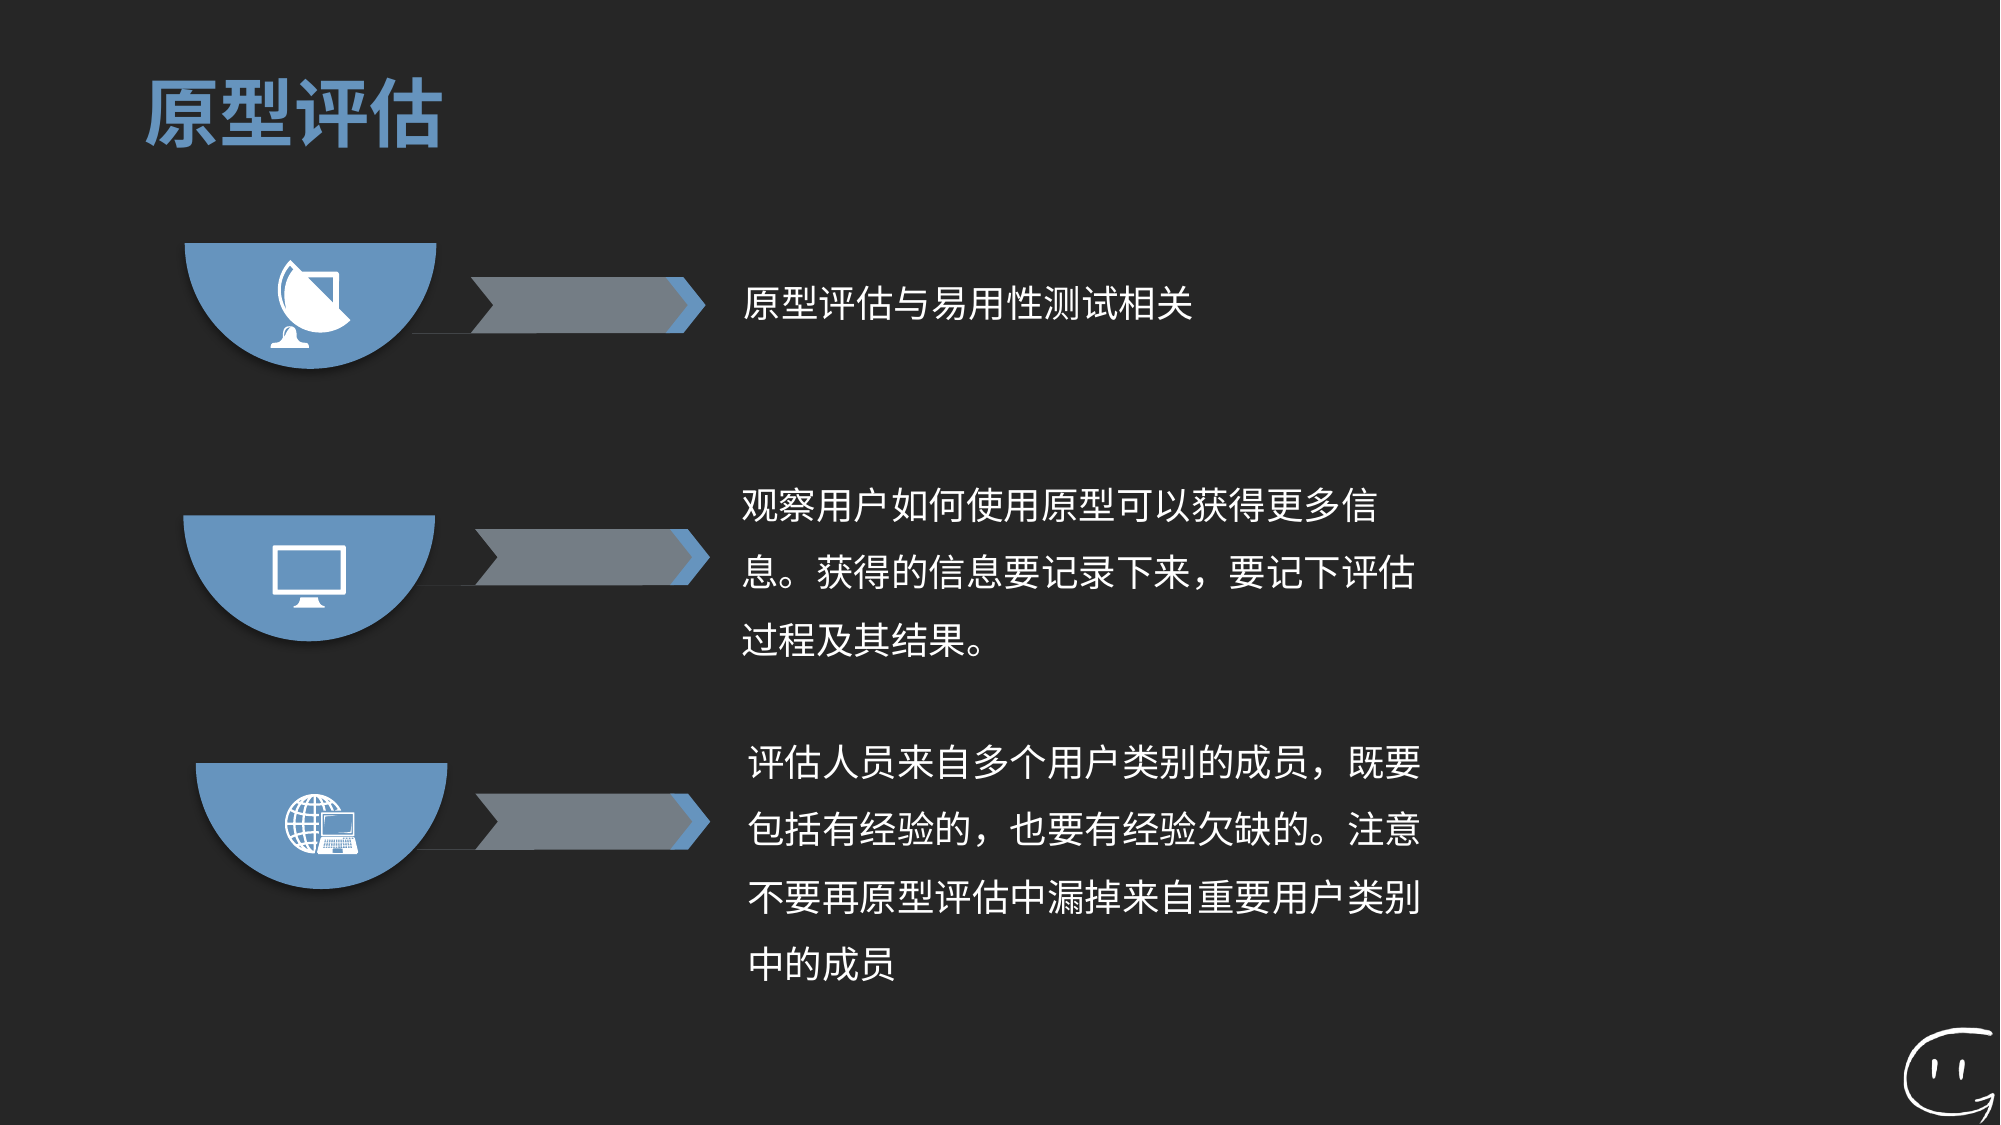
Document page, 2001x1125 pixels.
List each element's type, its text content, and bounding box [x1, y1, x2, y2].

text_box 评估人员来自多个用户类别的成员，既要包括有经验的，也要有经验欠缺的。注意不要再原型评估中漏掉来自重要用户类别中的成员 [731, 716, 1453, 986]
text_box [416, 793, 711, 850]
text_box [183, 515, 435, 642]
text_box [437, 277, 706, 334]
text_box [184, 242, 437, 369]
text_box 原型评估与易用性测试相关 [728, 192, 1450, 389]
picture [1899, 1023, 2000, 1125]
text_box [195, 763, 448, 889]
text_box 观察用户如何使用原型可以获得更多信息。获得的信息要记录下来，要记下评估过程及其结果。 [725, 462, 1447, 659]
title 原型评估 [129, 34, 1876, 200]
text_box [416, 529, 711, 586]
